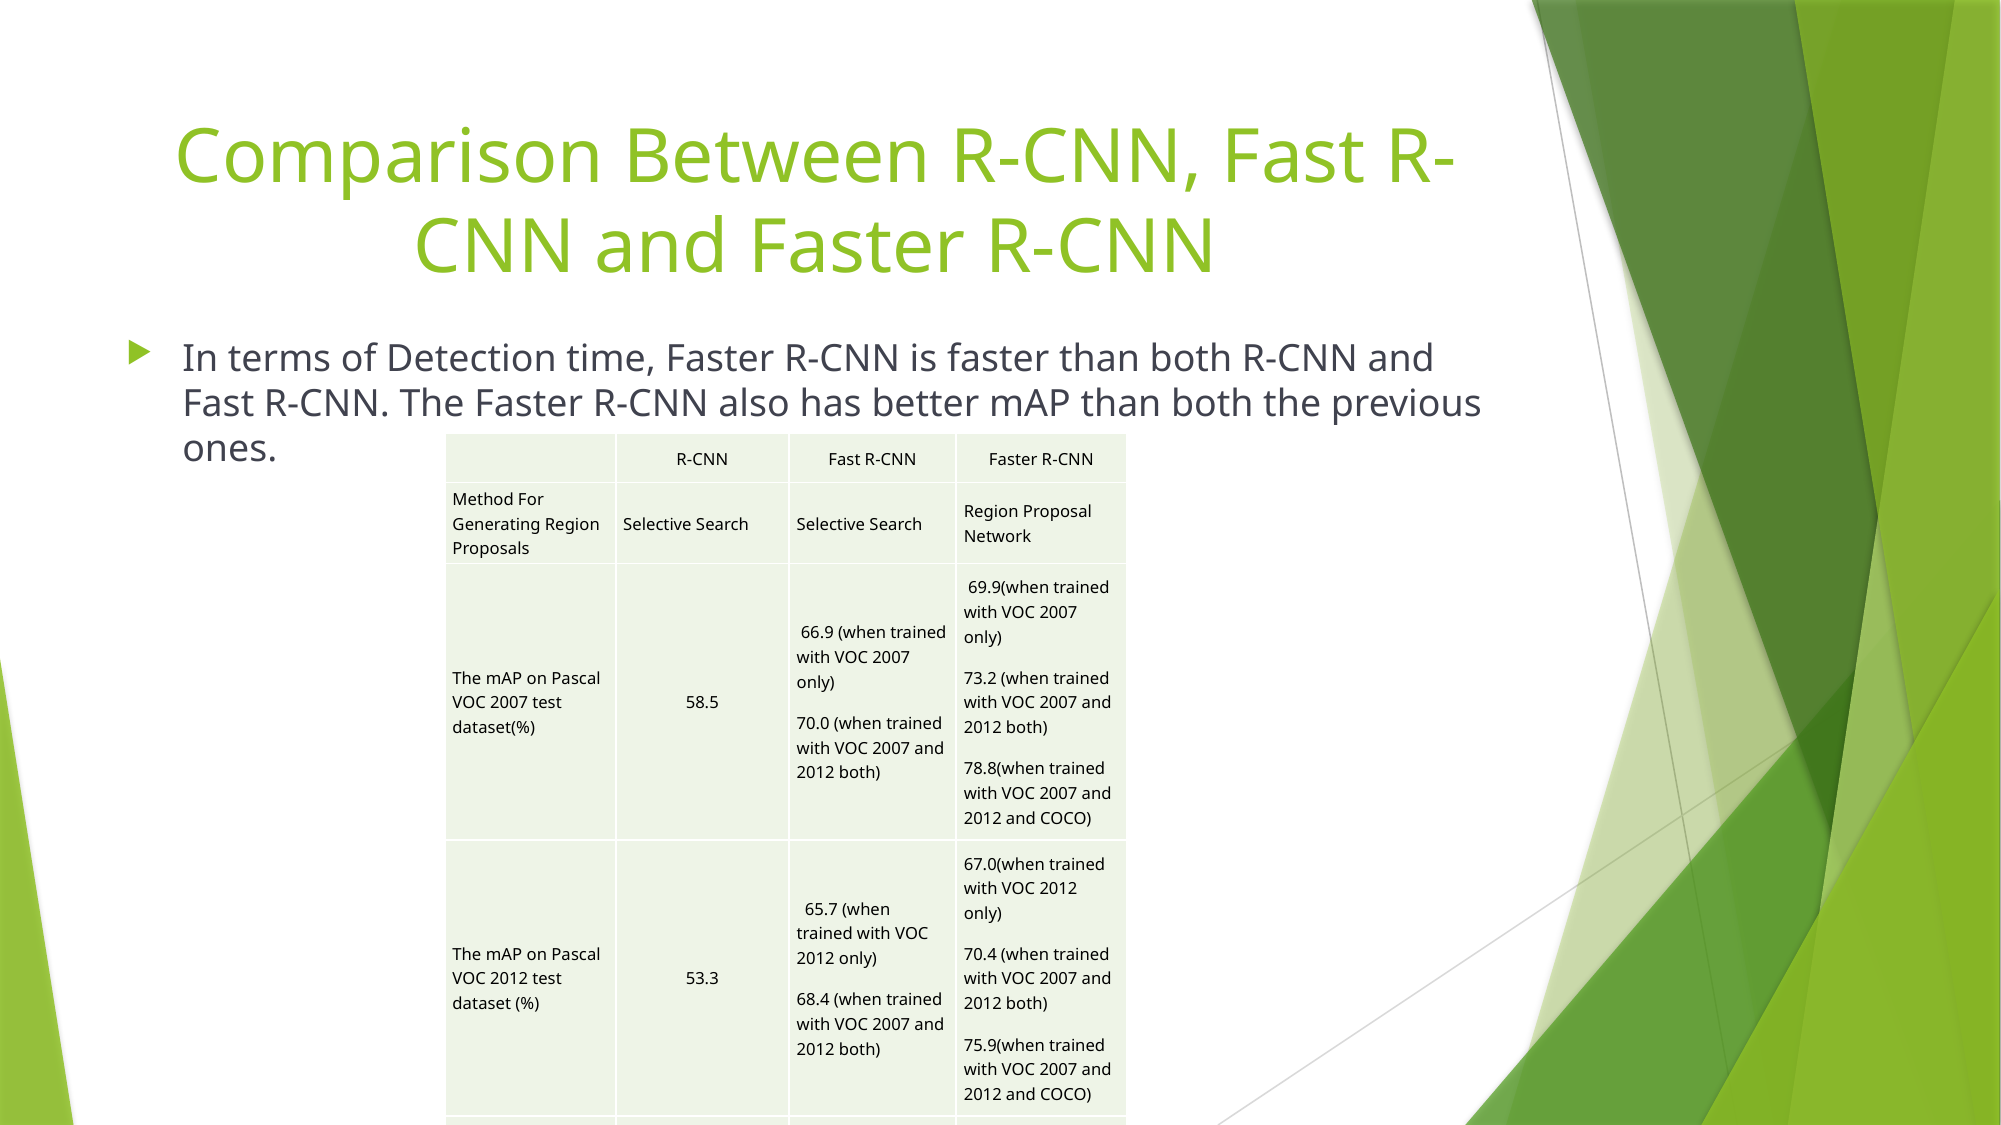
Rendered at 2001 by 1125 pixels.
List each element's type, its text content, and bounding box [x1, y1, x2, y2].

table_cell 53.3 [617, 841, 788, 1115]
table_cell Detection Time (sec) [446, 1117, 615, 1125]
table_cell Region Proposal Network [957, 483, 1126, 563]
table_cell 66.9 (when trained with VOC 2007 only) 70.0 (when trained with VOC 2007 and 2012 both) [790, 564, 955, 839]
table_cell 67.0(when trained with VOC 2012 only) 70.4 (when trained with VOC 2007 and 2012 both) 75.9(when trained with VOC 2007 and 2012 and COCO) [957, 841, 1126, 1115]
table_cell Selective Search [617, 483, 788, 563]
table_cell 58.5 [617, 564, 788, 839]
table_cell 0.2 (with VGG), 0.059 (with ZF) [957, 1117, 1126, 1125]
table_header Faster R-CNN [957, 434, 1126, 482]
table_cell Method For Generating Region Proposals [446, 483, 615, 563]
table_cell The mAP on Pascal VOC 2012 test dataset (%) [446, 841, 615, 1115]
table_cell 65.7 (when trained with VOC 2012 only) 68.4 (when trained with VOC 2007 and 2012 both) [790, 841, 955, 1115]
table_header [446, 434, 615, 482]
table_cell 69.9(when trained with VOC 2007 only) 73.2 (when trained with VOC 2007 and 2012 both) 78.8(when trained with VOC 2007 and 2012 and COCO) [957, 564, 1126, 839]
table_cell ~ 49 (with region proposal generation) [617, 1117, 788, 1125]
title Comparison Between R-CNN, Fast R-CNN and Faster R-CNN [111, 99, 1522, 300]
table_cell The mAP on Pascal VOC 2007 test dataset(%) [446, 564, 615, 839]
table_header Fast R-CNN [790, 434, 955, 482]
table_header R-CNN [617, 434, 788, 482]
table_cell ~ 2.32(with region proposal generation) [790, 1117, 955, 1125]
table_cell Selective Search [790, 483, 955, 563]
list In terms of Detection time, Faster R-CNN is faster than both R-CNN and Fast R-CNN. The Faster R-CNN also has better mAP than both the previous ones. [111, 326, 1522, 434]
